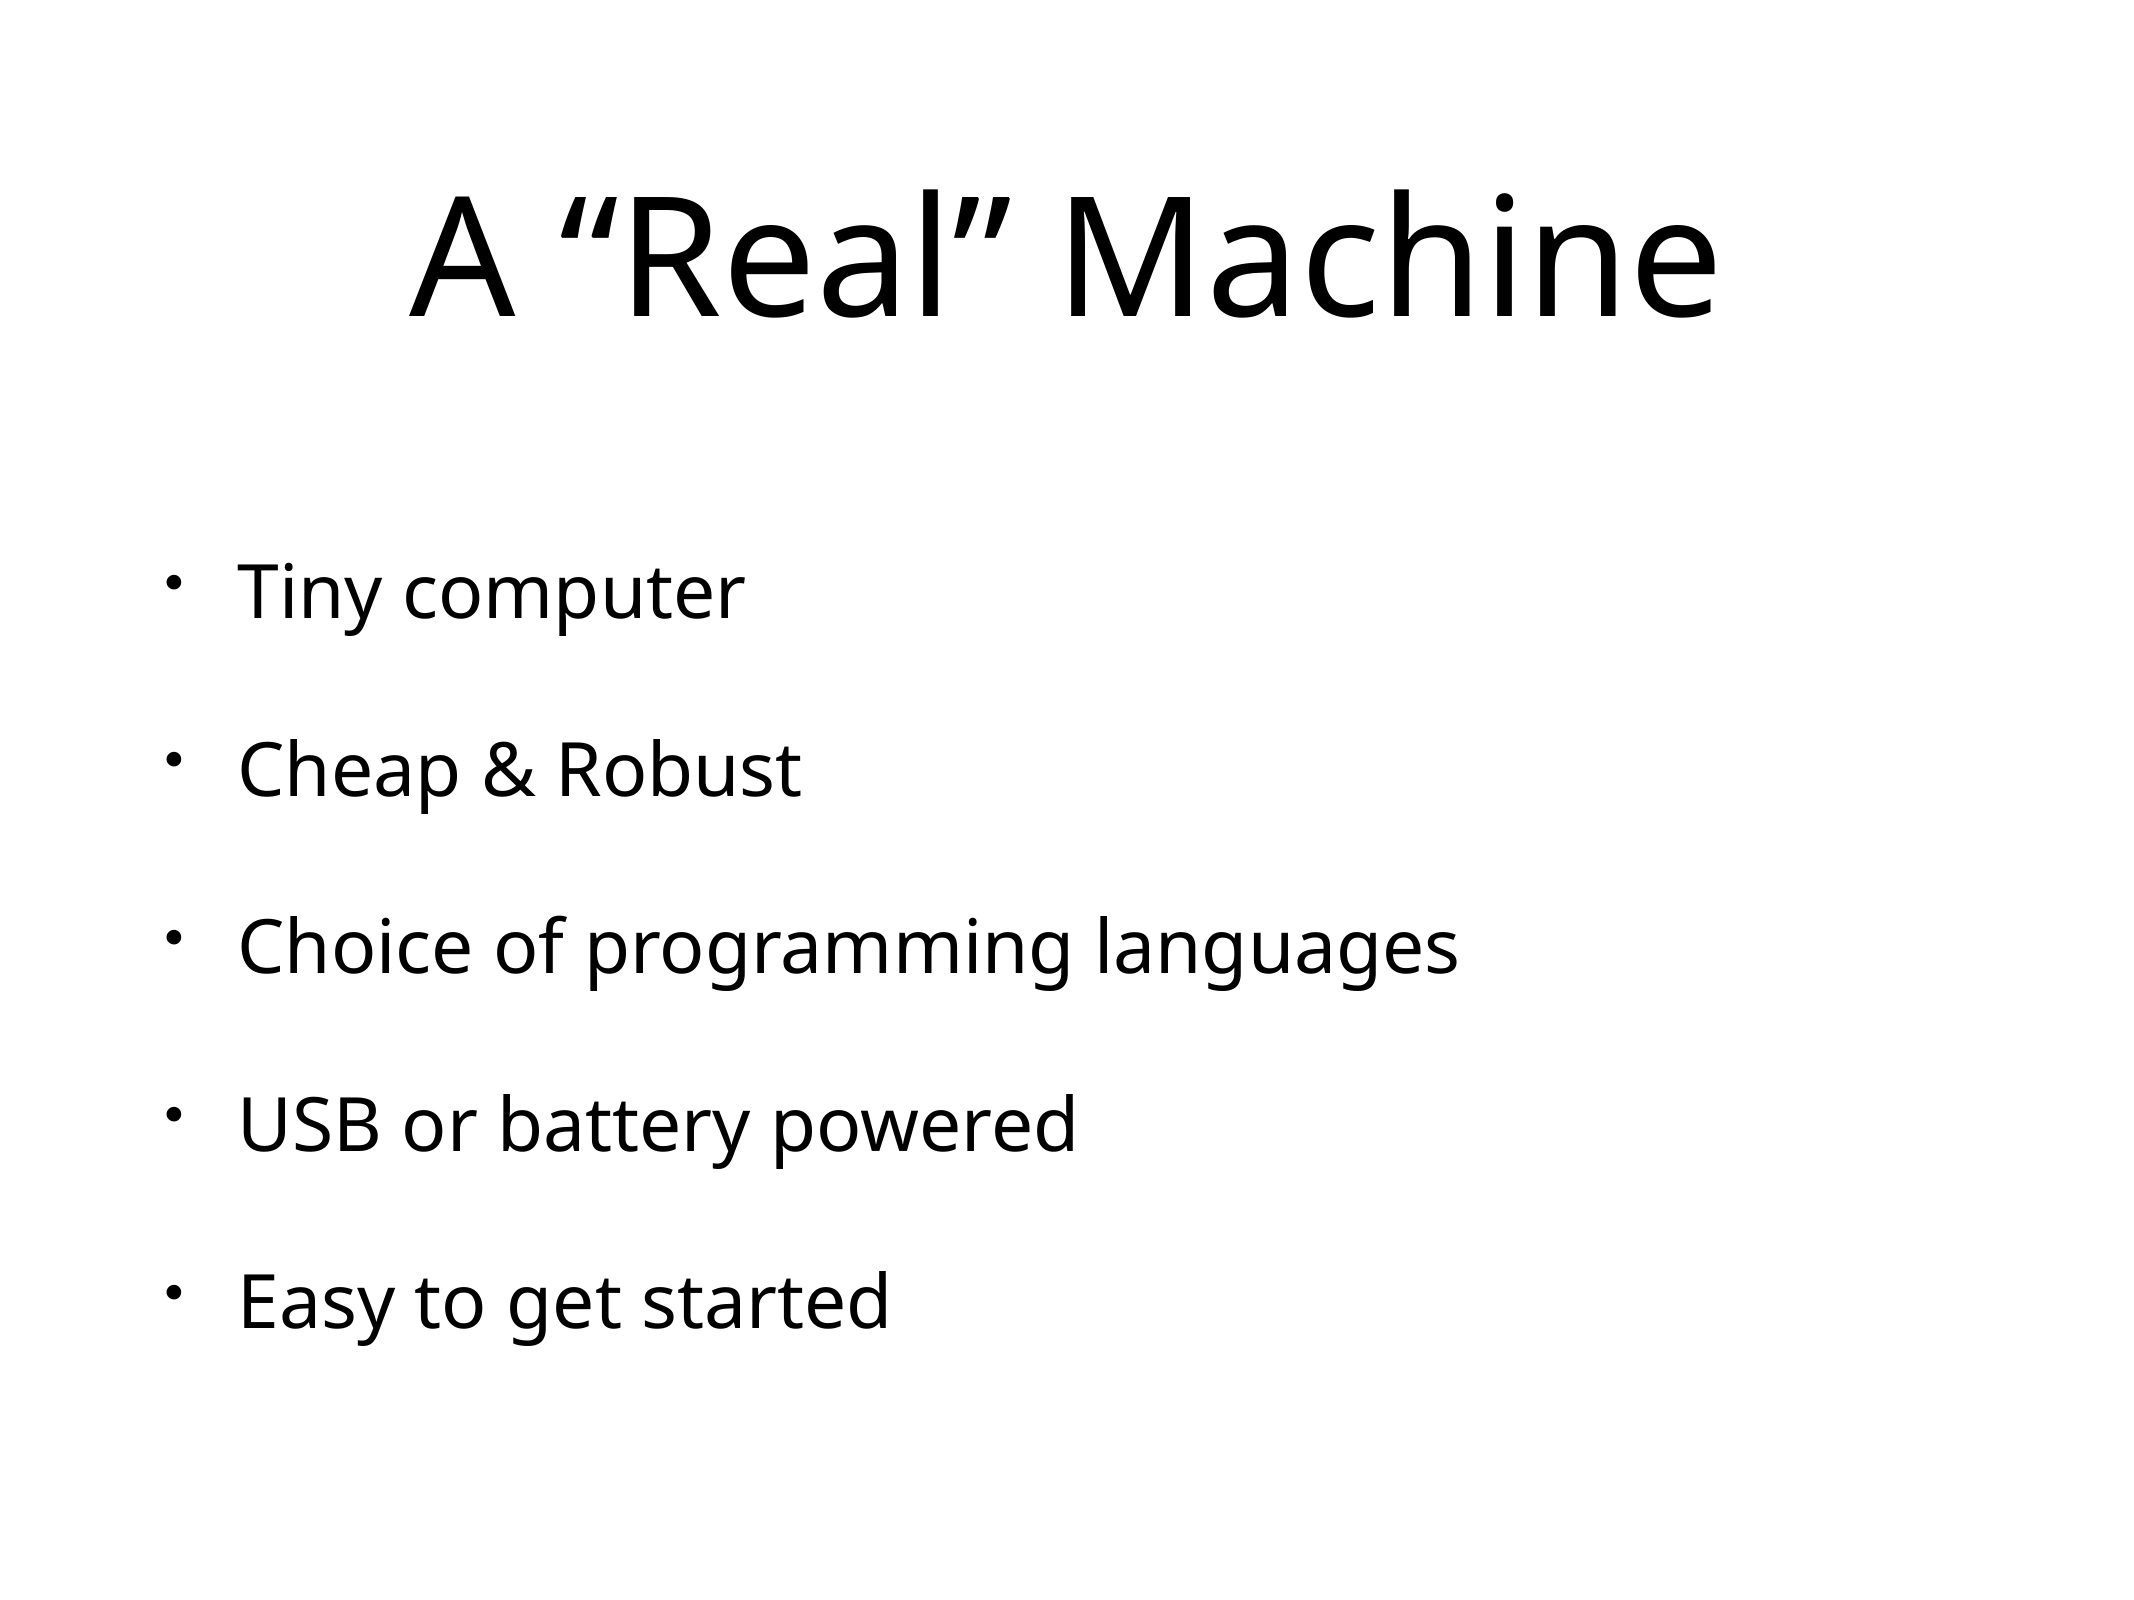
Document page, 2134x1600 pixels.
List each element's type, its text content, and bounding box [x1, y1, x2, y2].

list Tiny computer Cheap & Robust Choice of programming languages USB or battery powered Easy to get started [155, 427, 1978, 1460]
title A “Real” Machine [155, 72, 1978, 427]
